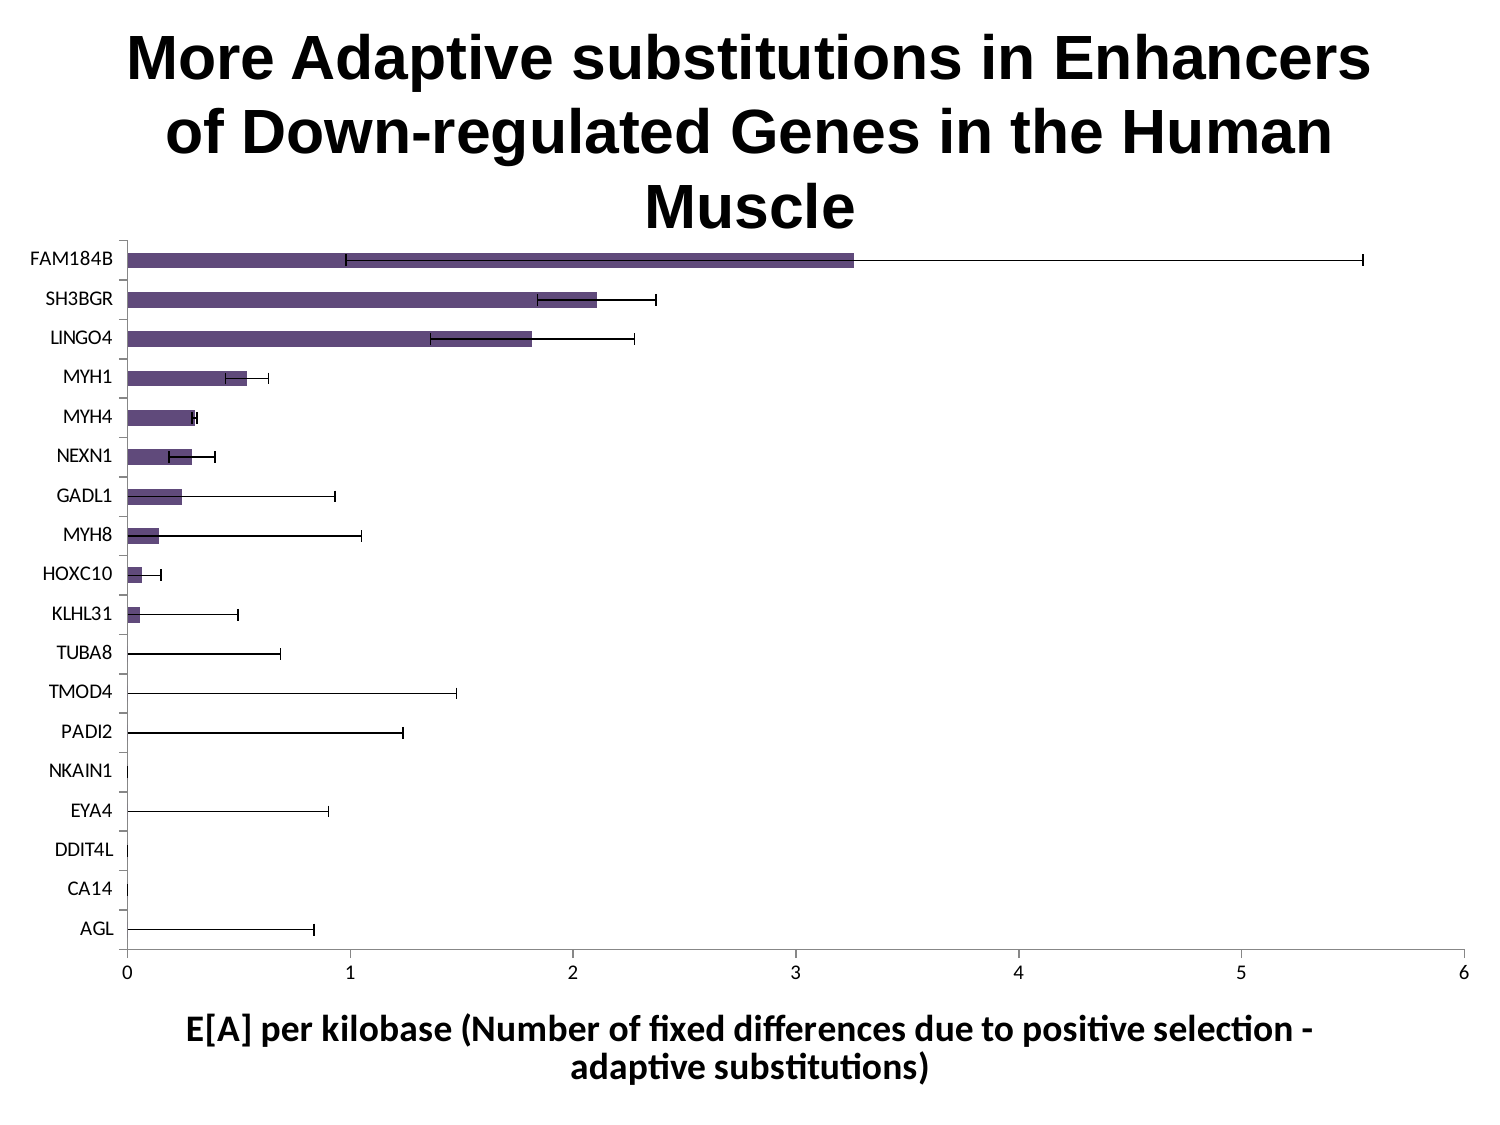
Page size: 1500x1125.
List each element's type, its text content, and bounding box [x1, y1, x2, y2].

chart [0, 222, 1500, 1125]
title More Adaptive substitutions in Enhancers of Down-regulated Genes in the Human Muscle [75, 35, 1425, 221]
